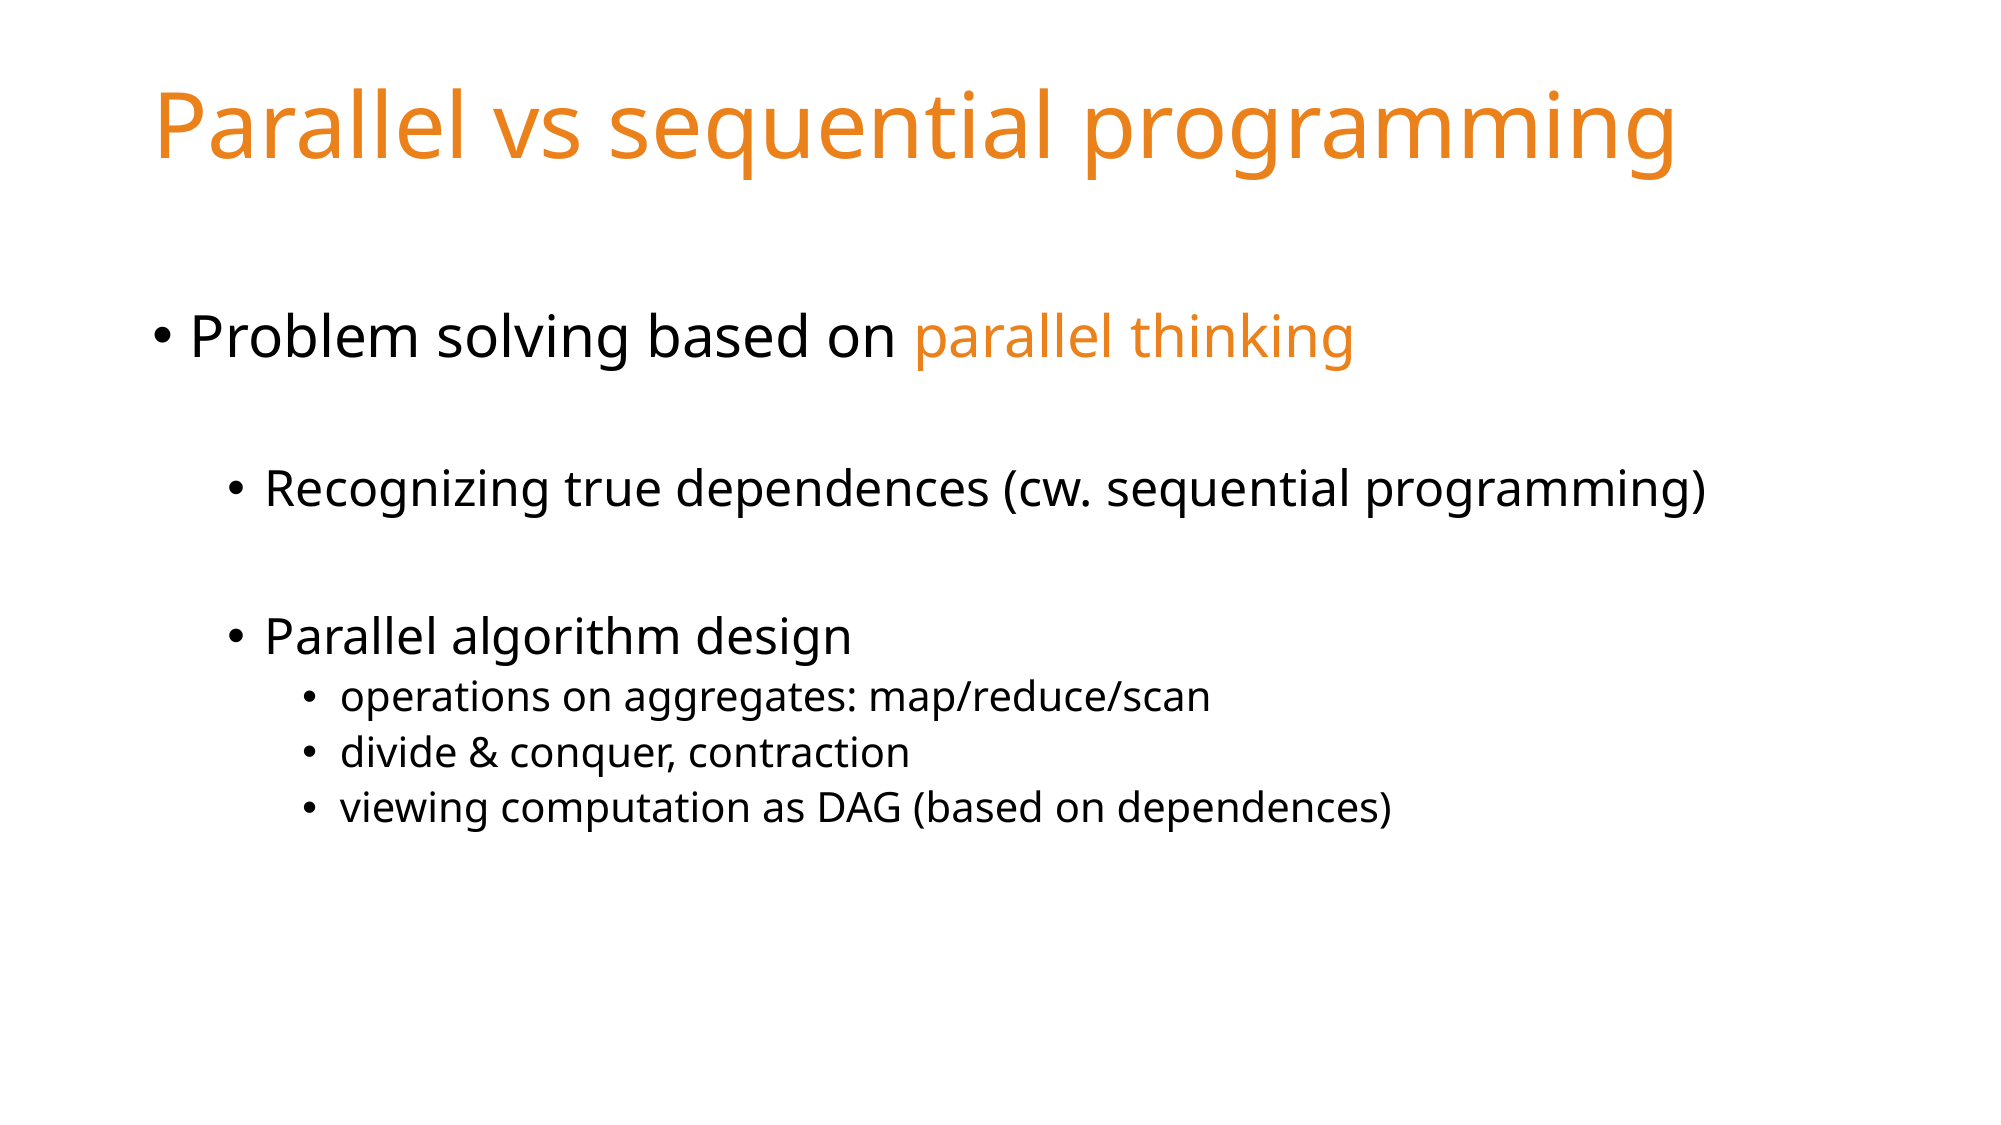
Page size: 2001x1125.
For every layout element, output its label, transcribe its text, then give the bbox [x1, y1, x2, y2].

list Problem solving based on parallel thinking Recognizing true dependences (cw. sequential programming) Parallel algorithm design operations on aggregates: map/reduce/scan divide & conquer, contraction viewing computation as DAG (based on dependences) [137, 299, 1863, 877]
title Parallel vs sequential programming [137, 20, 1863, 238]
